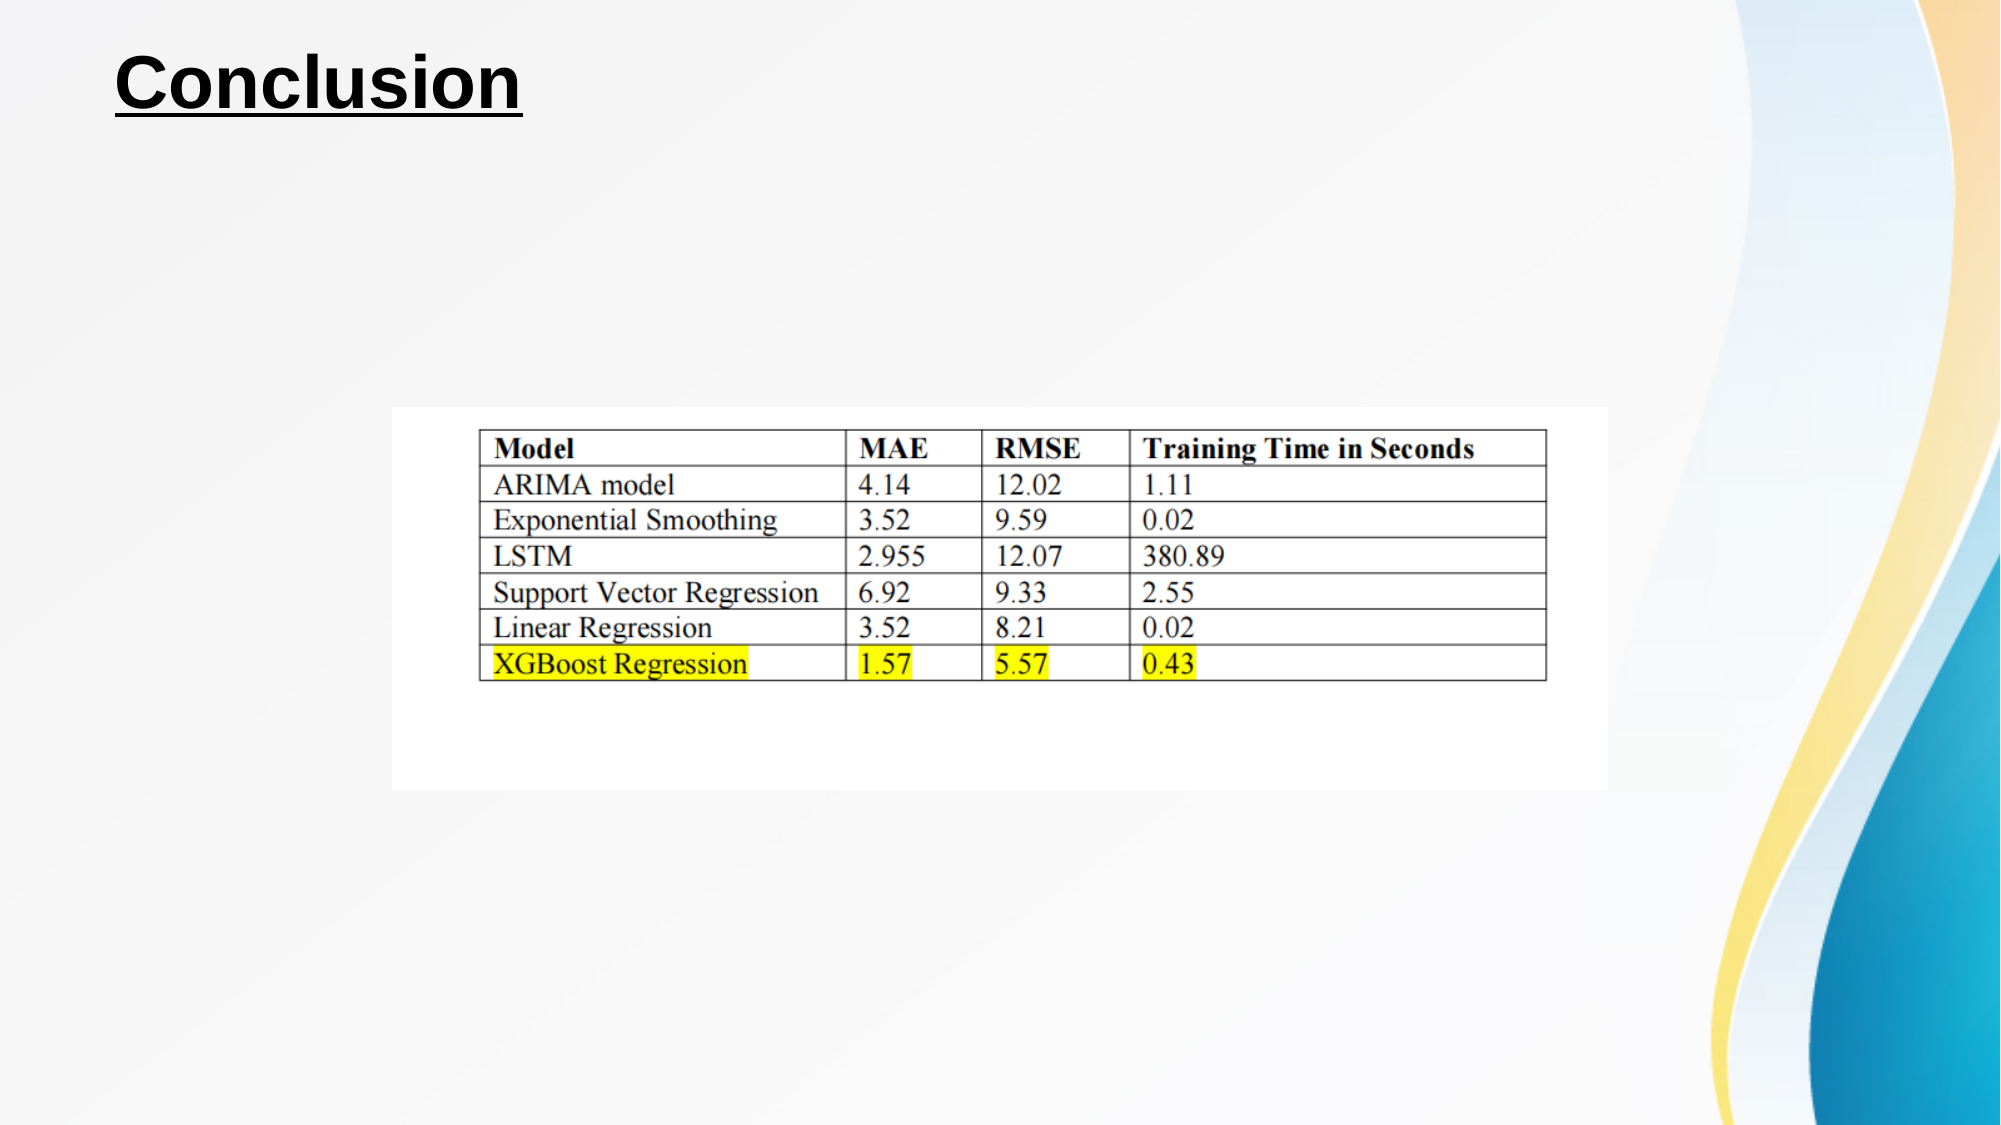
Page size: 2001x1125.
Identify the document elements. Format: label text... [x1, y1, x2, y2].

title Conclusion [99, 30, 1901, 127]
picture [0, 0, 2001, 1125]
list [392, 407, 1608, 791]
slide_number [1433, 1024, 1900, 1103]
